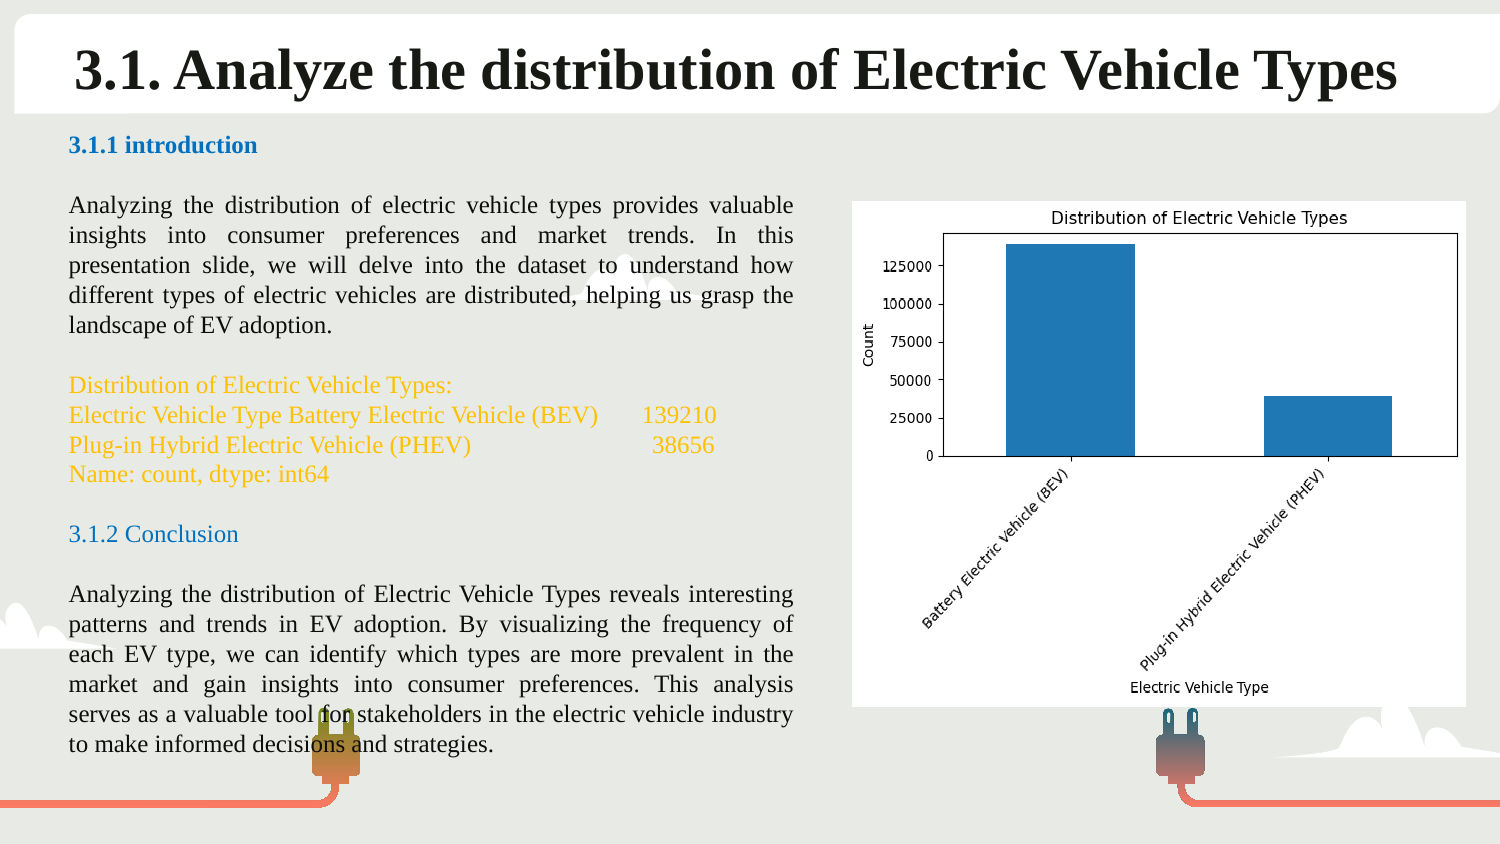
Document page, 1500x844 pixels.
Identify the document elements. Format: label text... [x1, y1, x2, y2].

title 3.1. Analyze the distribution of Electric Vehicle Types [0, 16, 1500, 111]
text_box 3.1.1 introduction Analyzing the distribution of electric vehicle types provides valuable insights into consumer preferences and market trends. In this presentation slide, we will delve into the dataset to understand how different types of electric vehicles are distributed, helping us grasp the landscape of EV adoption. Distribution of Electric Vehicle Types: Electric Vehicle Type Battery Electric Vehicle (BEV) 139210 Plug-in Hybrid Electric Vehicle (PHEV) 38656 Name: count, dtype: int64 3.1.2 Conclusion Analyzing the distribution of Electric Vehicle Types reveals interesting patterns and trends in EV adoption. By visualizing the frequency of each EV type, we can identify which types are more prevalent in the market and gain insights into consumer preferences. This analysis serves as a valuable tool for stakeholders in the electric vehicle industry to make informed decisions and strategies. [54, 121, 810, 765]
picture [852, 201, 1466, 708]
